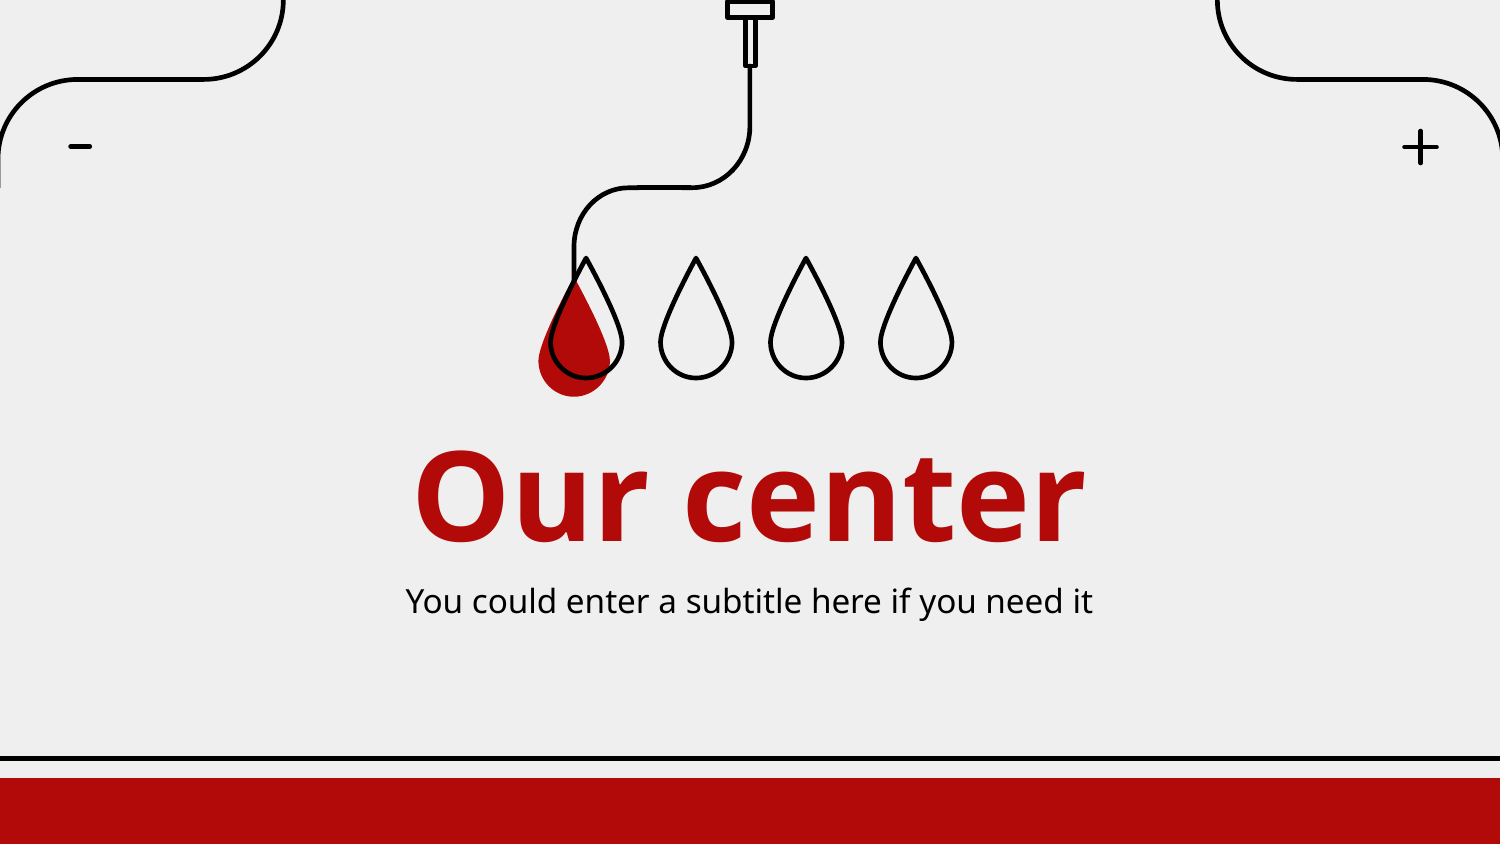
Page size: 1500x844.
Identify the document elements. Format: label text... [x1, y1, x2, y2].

subtitle You could enter a subtitle here if you need it [318, 564, 1182, 625]
title Our center [318, 421, 1182, 560]
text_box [1404, 130, 1437, 164]
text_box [550, 257, 953, 379]
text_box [538, 276, 941, 397]
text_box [573, 1, 773, 256]
